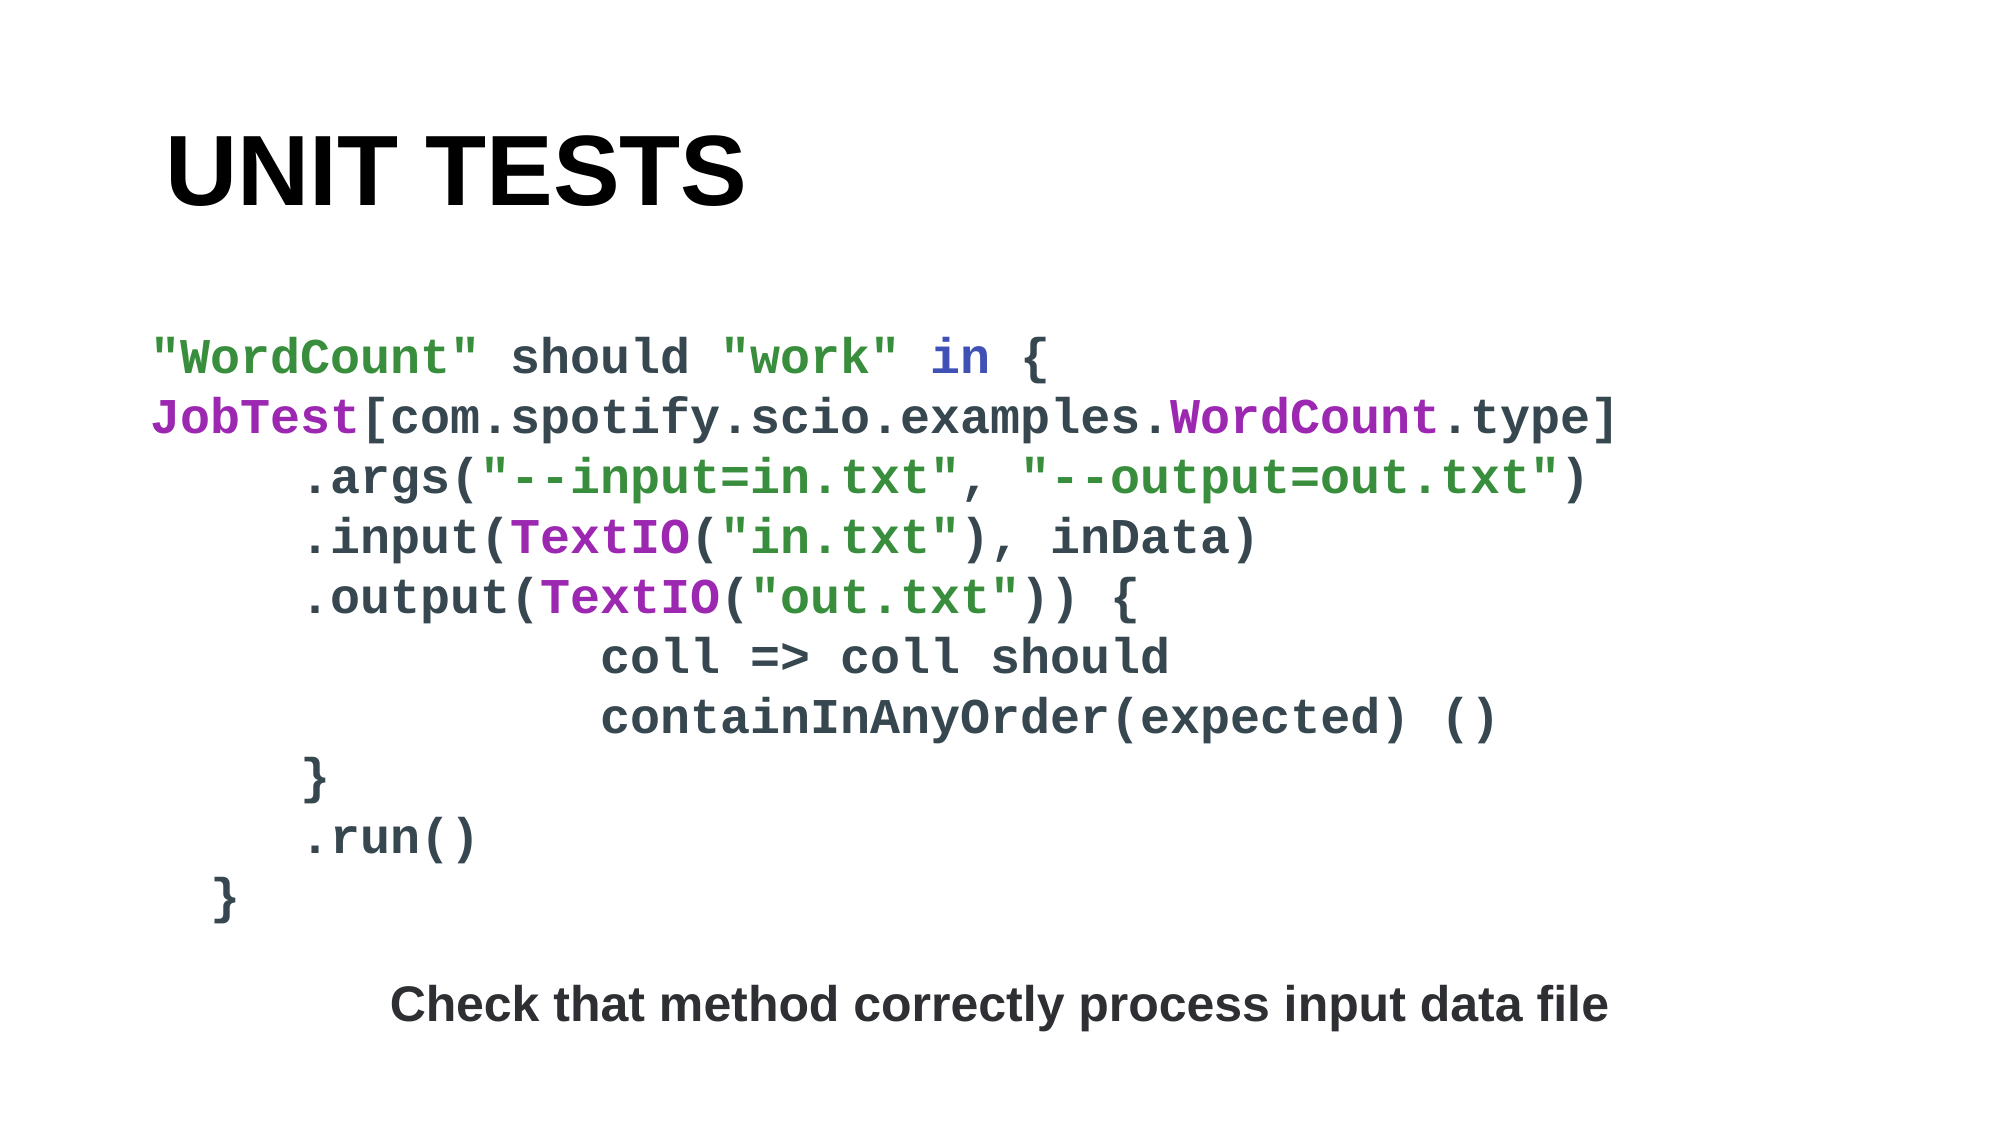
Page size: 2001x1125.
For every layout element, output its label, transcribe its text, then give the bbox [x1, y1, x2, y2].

title UNIT TESTS [150, 64, 1875, 282]
text_box Check that method correctly process input data file [375, 964, 1625, 1040]
text_box "WordCount" should "work" in { JobTest[com.spotify.scio.examples.WordCount.type] .args("--input=in.txt", "--output=out.txt") .input(TextIO("in.txt"), inData) .output(TextIO("out.txt")) { coll => coll should containInAnyOrder(expected) () } .run() } [150, 323, 1966, 924]
